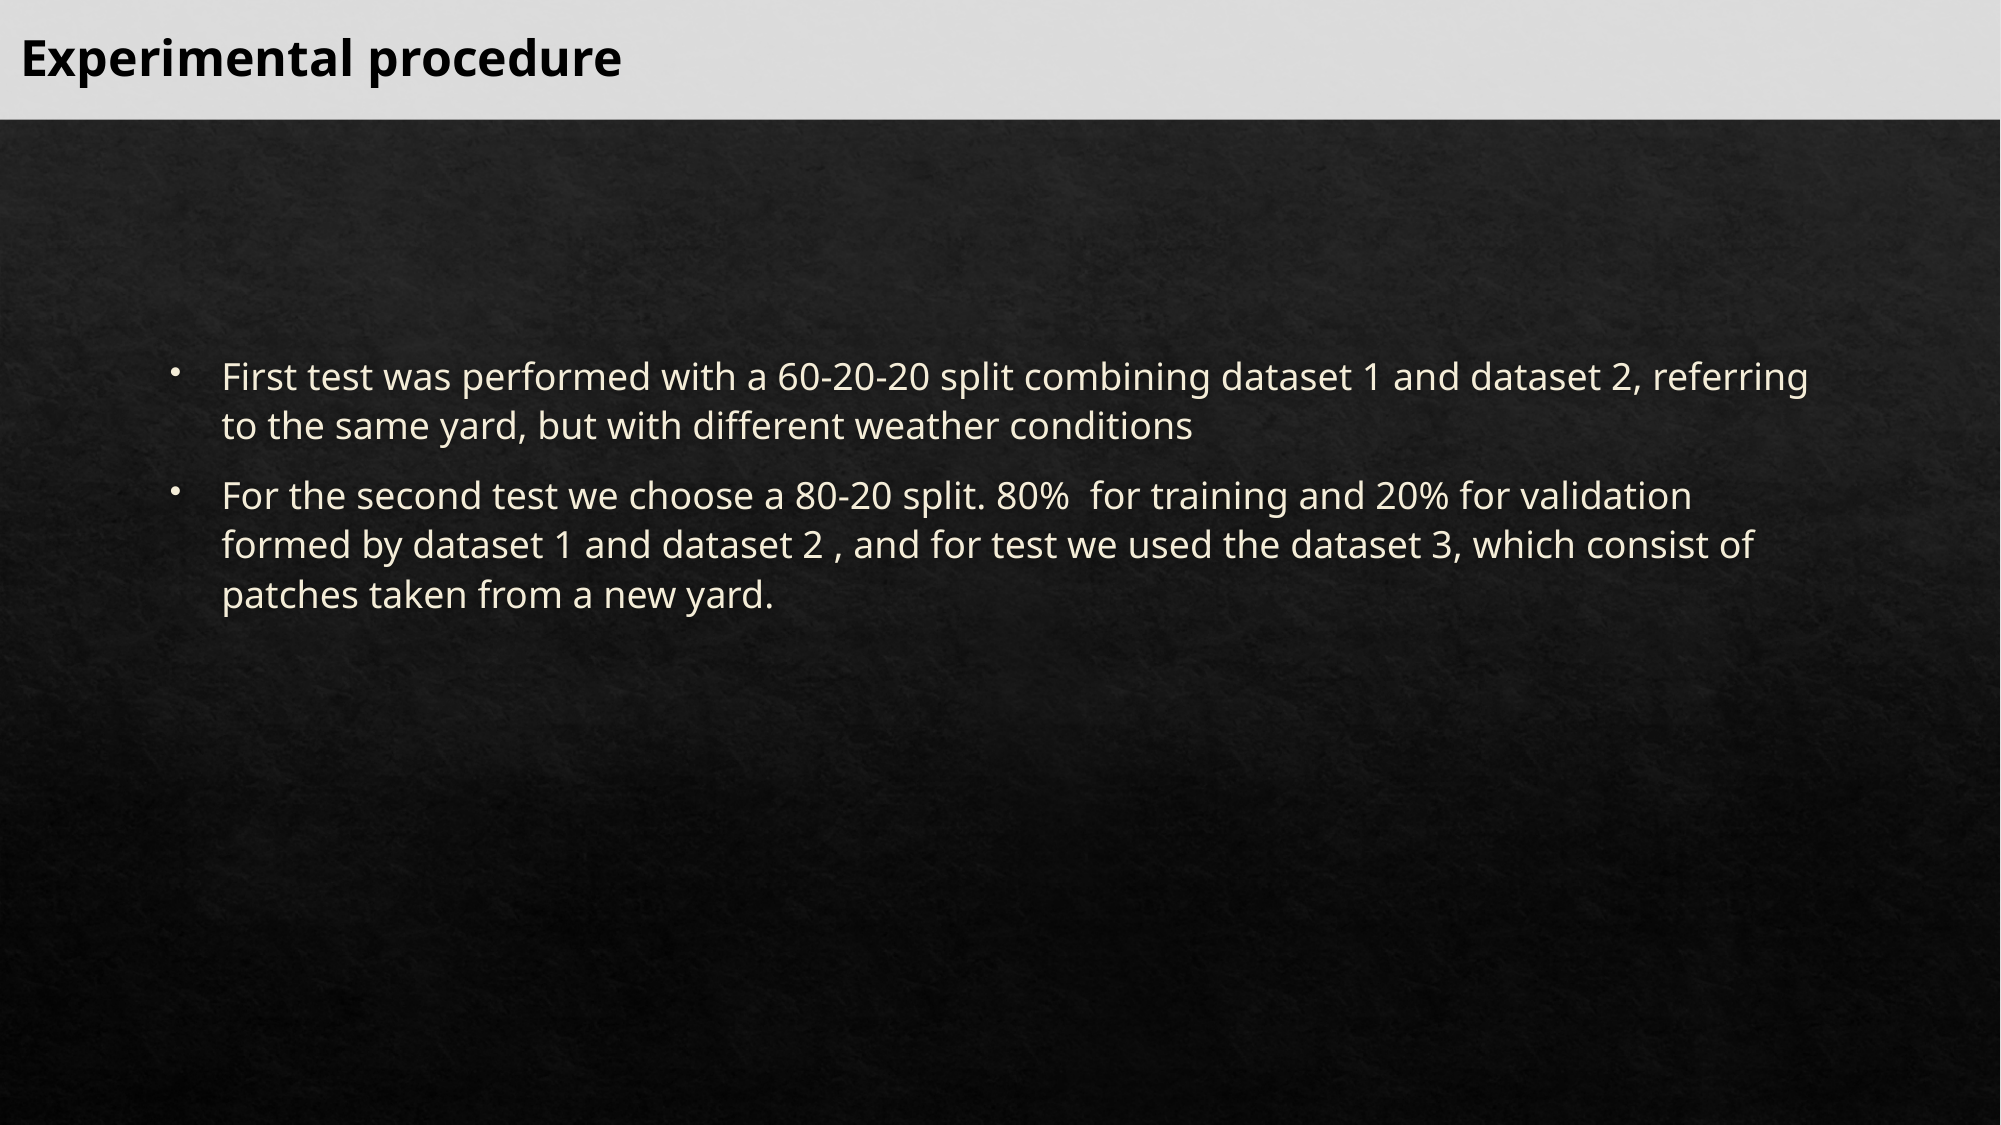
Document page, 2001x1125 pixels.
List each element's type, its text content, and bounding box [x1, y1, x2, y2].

list First test was performed with a 60-20-20 split combining dataset 1 and dataset 2, referring to the same yard, but with different weather conditions For the second test we choose a 80-20 split. 80% for training and 20% for validation formed by dataset 1 and dataset 2 , and for test we used the dataset 3, which consist of patches taken from a new yard. [149, 340, 1849, 950]
text_box Experimental procedure [0, 0, 2000, 120]
